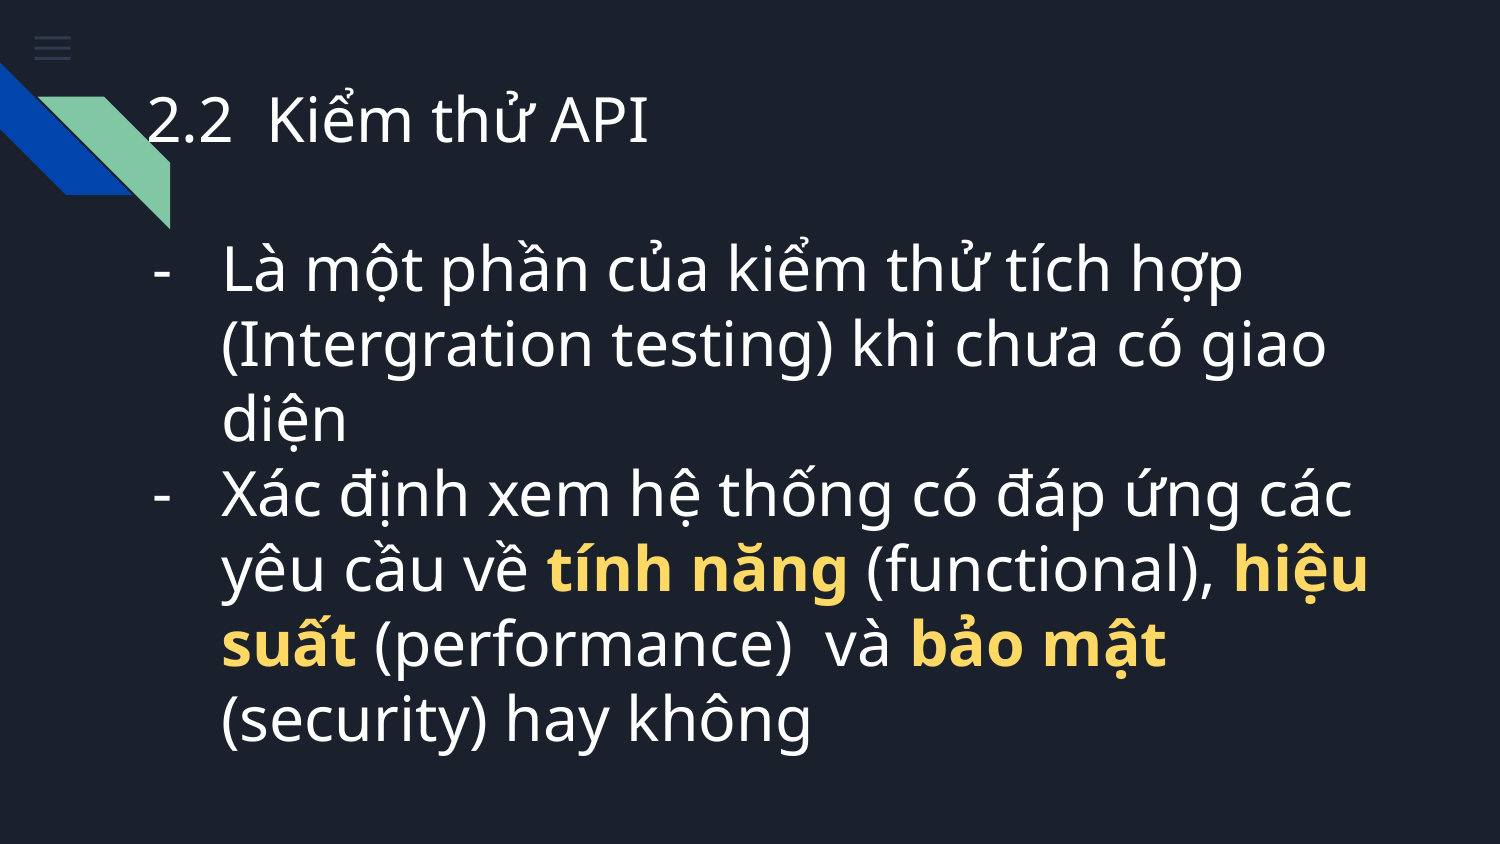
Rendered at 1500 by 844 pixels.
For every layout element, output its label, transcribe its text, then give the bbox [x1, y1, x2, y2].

title 2.2 Kiểm thử API Là một phần của kiểm thử tích hợp (Intergration testing) khi chưa có giao diện Xác định xem hệ thống có đáp ứng các yêu cầu về tính năng (functional), hiệu suất (performance) và bảo mật (security) hay không [131, 64, 1452, 814]
